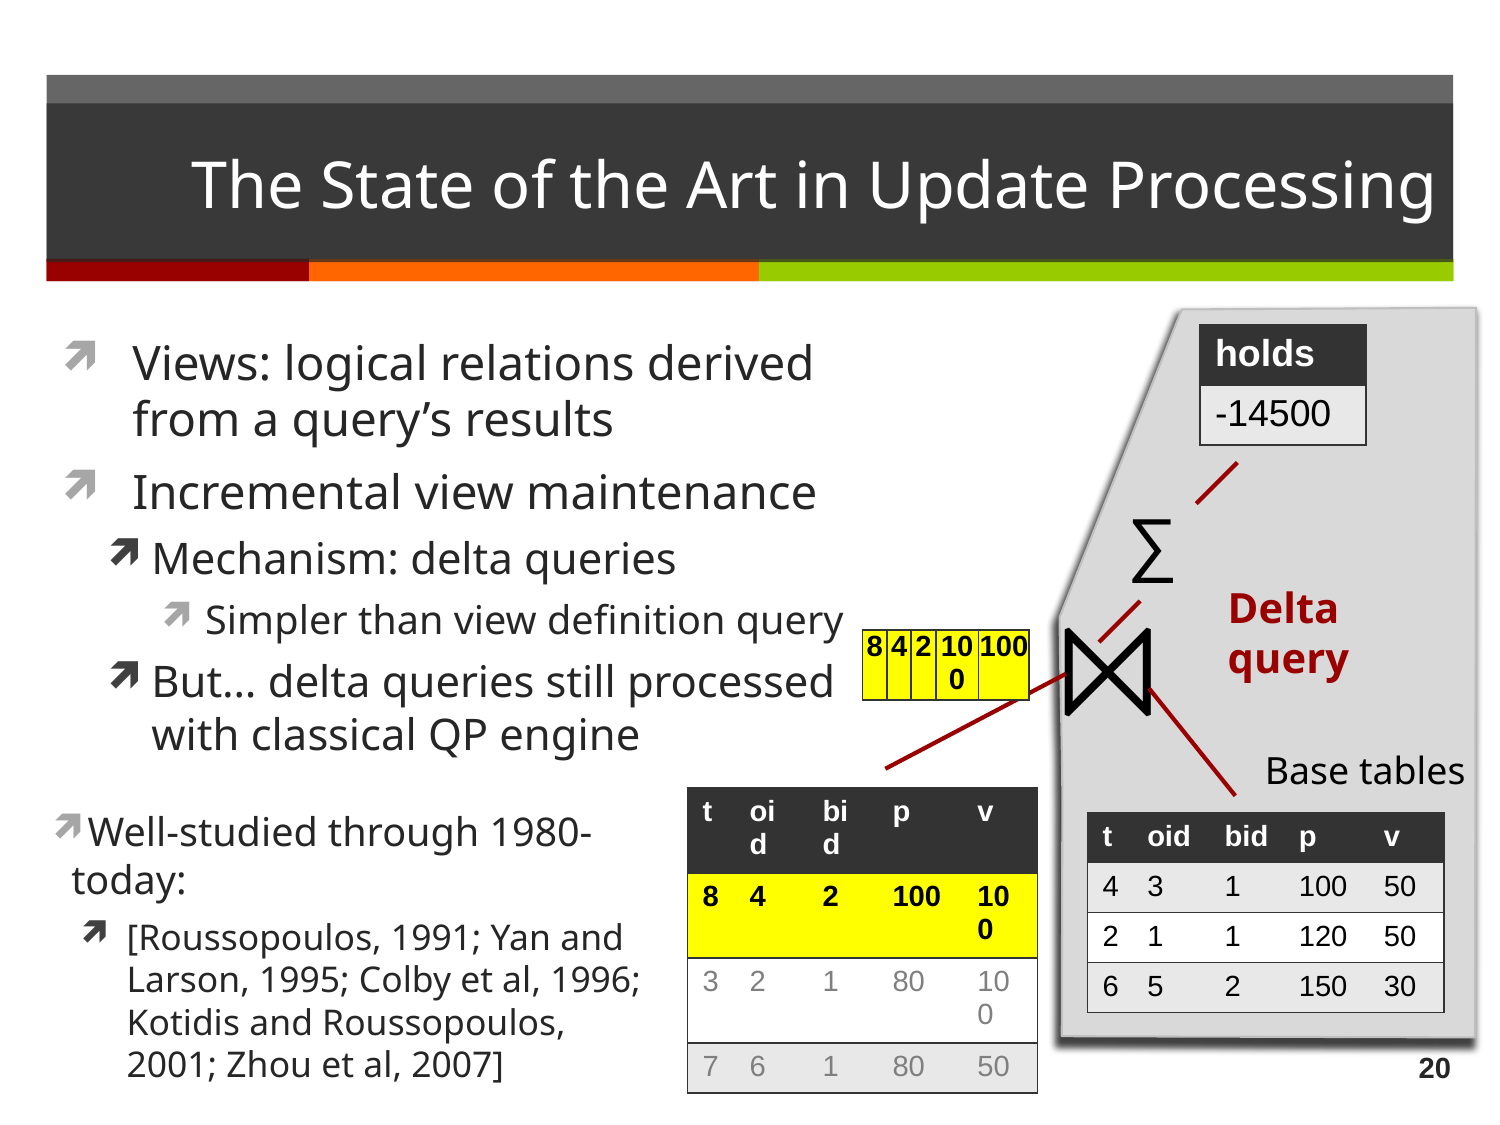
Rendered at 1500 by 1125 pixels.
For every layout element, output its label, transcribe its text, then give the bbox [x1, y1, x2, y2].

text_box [1195, 461, 1238, 505]
table_cell 3 [1132, 863, 1210, 912]
table_cell 3 [688, 959, 735, 1042]
table_header 100 [979, 631, 1028, 671]
table_cell 50 [1369, 913, 1443, 962]
table_header t [1088, 813, 1132, 862]
table_cell -14500 [1201, 386, 1365, 444]
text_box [1137, 698, 1247, 786]
table_cell 1 [807, 1044, 877, 1092]
table_cell 2 [807, 874, 877, 957]
table_header v [1369, 813, 1443, 862]
table_cell 1 [1210, 863, 1284, 912]
table_header p [877, 789, 962, 872]
text_box ∑ [1112, 490, 1194, 590]
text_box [1098, 600, 1141, 643]
table_cell 4 [1088, 863, 1132, 912]
table_cell 2 [735, 959, 807, 1042]
table_header holds [1201, 326, 1365, 384]
table_cell 100 [962, 959, 1037, 1042]
table_header v [962, 789, 1037, 872]
table_cell 7 [688, 1044, 735, 1092]
table_header oid [735, 789, 807, 872]
table_cell 80 [877, 1044, 962, 1092]
table_cell 150 [1284, 963, 1369, 1012]
table_cell 50 [962, 1044, 1037, 1092]
table_cell 5 [1132, 963, 1210, 1012]
table_cell 2 [1088, 913, 1132, 962]
list Views: logical relations derived from a query’s results Incremental view maintenance Mechanism: delta queries Simpler than view definition query But… delta queries still processed with classical QP engine [46, 324, 886, 845]
text_box Delta query [1212, 574, 1475, 690]
text_box [1060, 740, 1477, 1039]
text_box [1069, 306, 1478, 739]
table_header oid [1132, 813, 1210, 862]
table_cell 80 [877, 959, 962, 1042]
table_cell 2 [1210, 963, 1284, 1012]
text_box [884, 673, 1067, 770]
text_box Delta tables [687, 1094, 975, 1098]
table_header 100 [937, 631, 978, 671]
table_header 8 [863, 631, 886, 699]
table_header p [1284, 813, 1369, 862]
table_header 2 [912, 631, 935, 671]
table_cell 100 [877, 874, 962, 957]
text_box Well-studied through 1980-today: [Roussopoulos, 1991; Yan and Larson, 1995; Colby et al, 1996; Kotidis and Roussopoulos, 2001; Zhou et al, 2007] [37, 799, 677, 1125]
table_cell 1 [1132, 913, 1210, 962]
table_cell 4 [735, 874, 807, 957]
table_header bid [1210, 813, 1284, 862]
table_header 4 [888, 631, 910, 671]
table_cell 100 [1284, 863, 1369, 912]
table_cell 50 [1369, 863, 1443, 912]
table_cell 6 [735, 1044, 807, 1092]
table_cell 30 [1369, 963, 1443, 1012]
table_cell 6 [1088, 963, 1132, 1012]
table_cell 100 [962, 874, 1037, 957]
table_cell 8 [688, 874, 735, 957]
text_box ⨝ [1044, 589, 1172, 740]
table_cell 120 [1284, 913, 1369, 962]
table_header t [688, 789, 735, 872]
title The State of the Art in Update Processing [46, 103, 1454, 263]
table_cell 1 [807, 959, 877, 1042]
table_cell 1 [1210, 913, 1284, 962]
text_box Base tables [1250, 739, 1500, 800]
table_header bid [807, 789, 877, 872]
